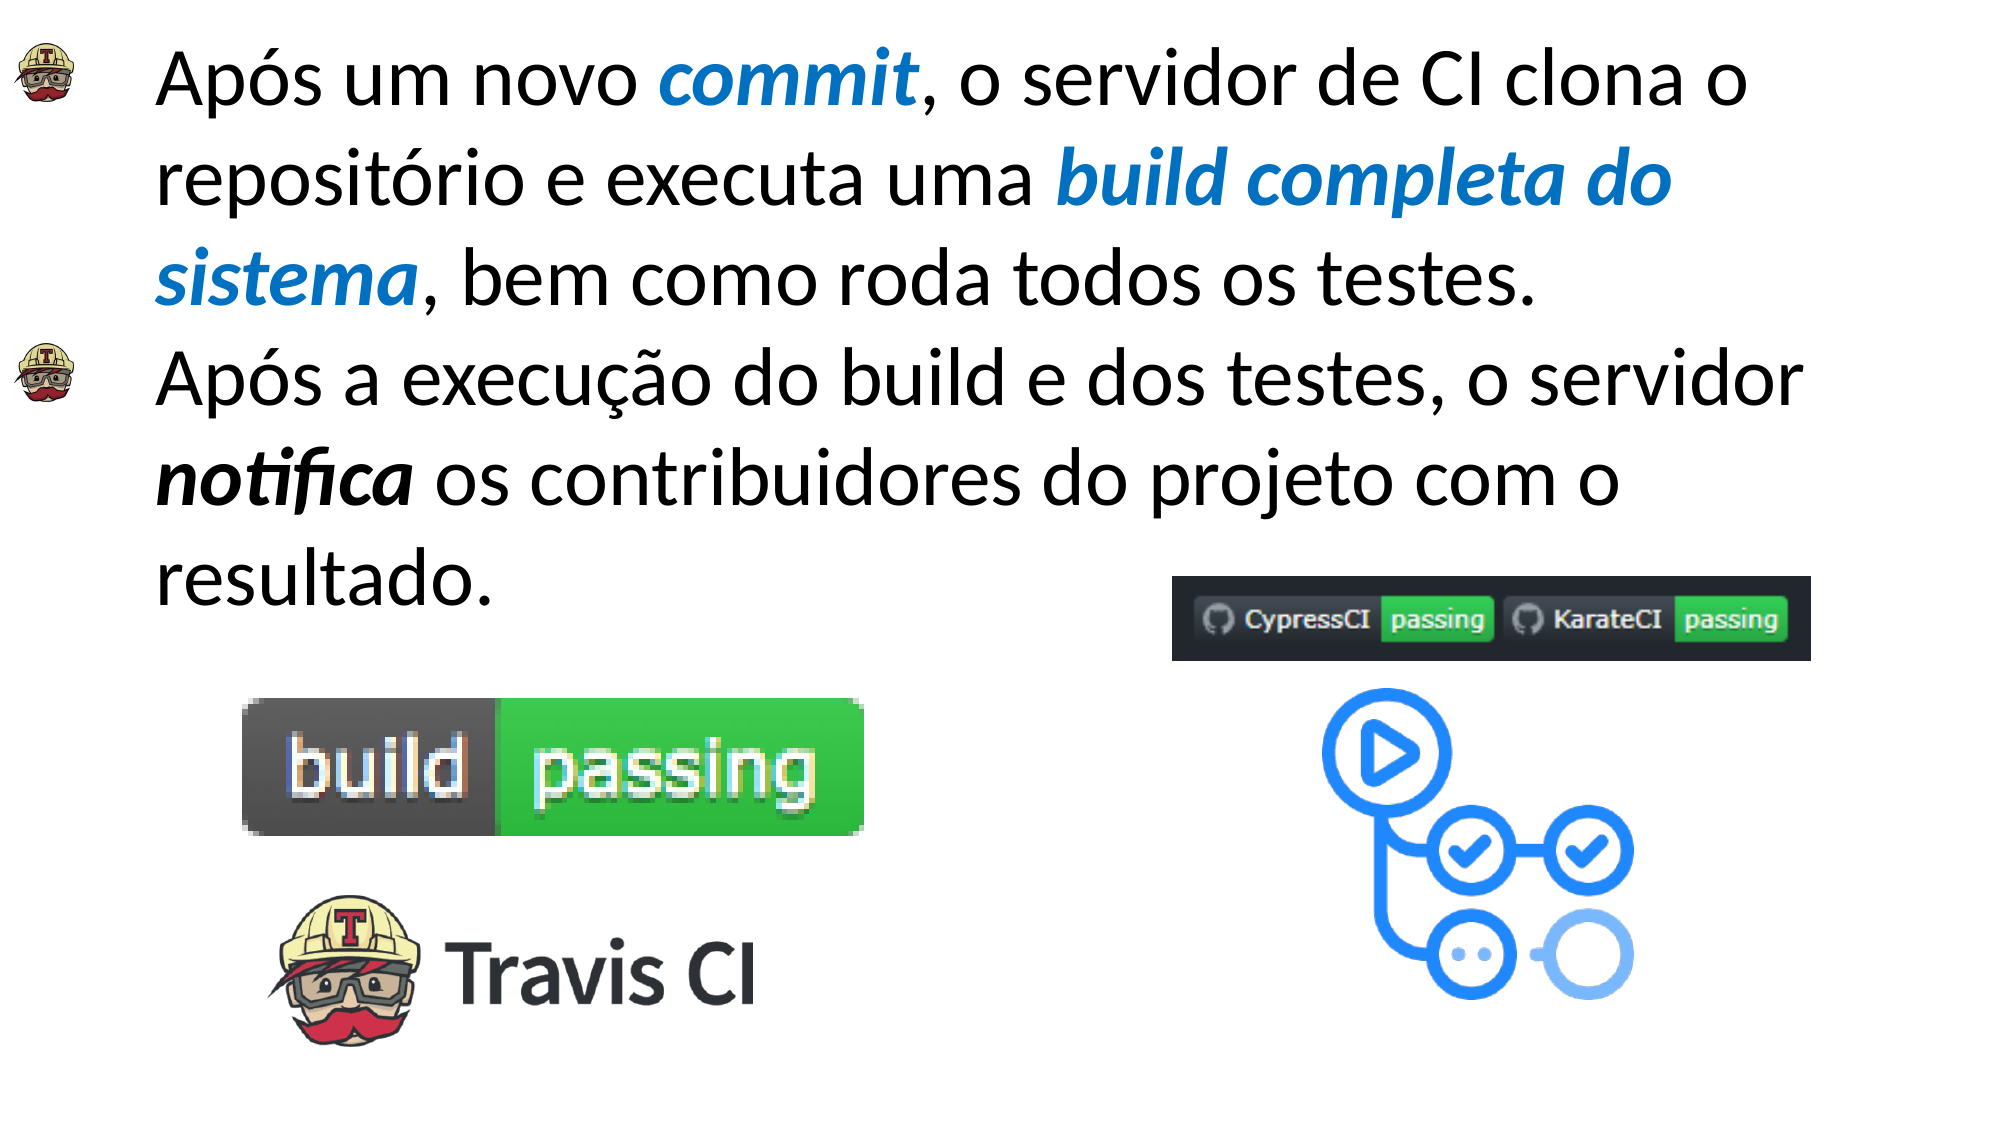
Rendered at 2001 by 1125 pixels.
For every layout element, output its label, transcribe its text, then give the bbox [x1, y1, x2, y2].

text_box Após um novo commit, o servidor de CI clona o repositório e executa uma build completa do sistema, bem como roda todos os testes. Após a execução do build e dos testes, o servidor notifica os contribuidores do projeto com o resultado. [0, 15, 1958, 830]
picture [14, 43, 74, 102]
picture [1322, 688, 1634, 1000]
picture [14, 343, 74, 402]
picture [1172, 576, 1811, 661]
picture [182, 638, 887, 1099]
